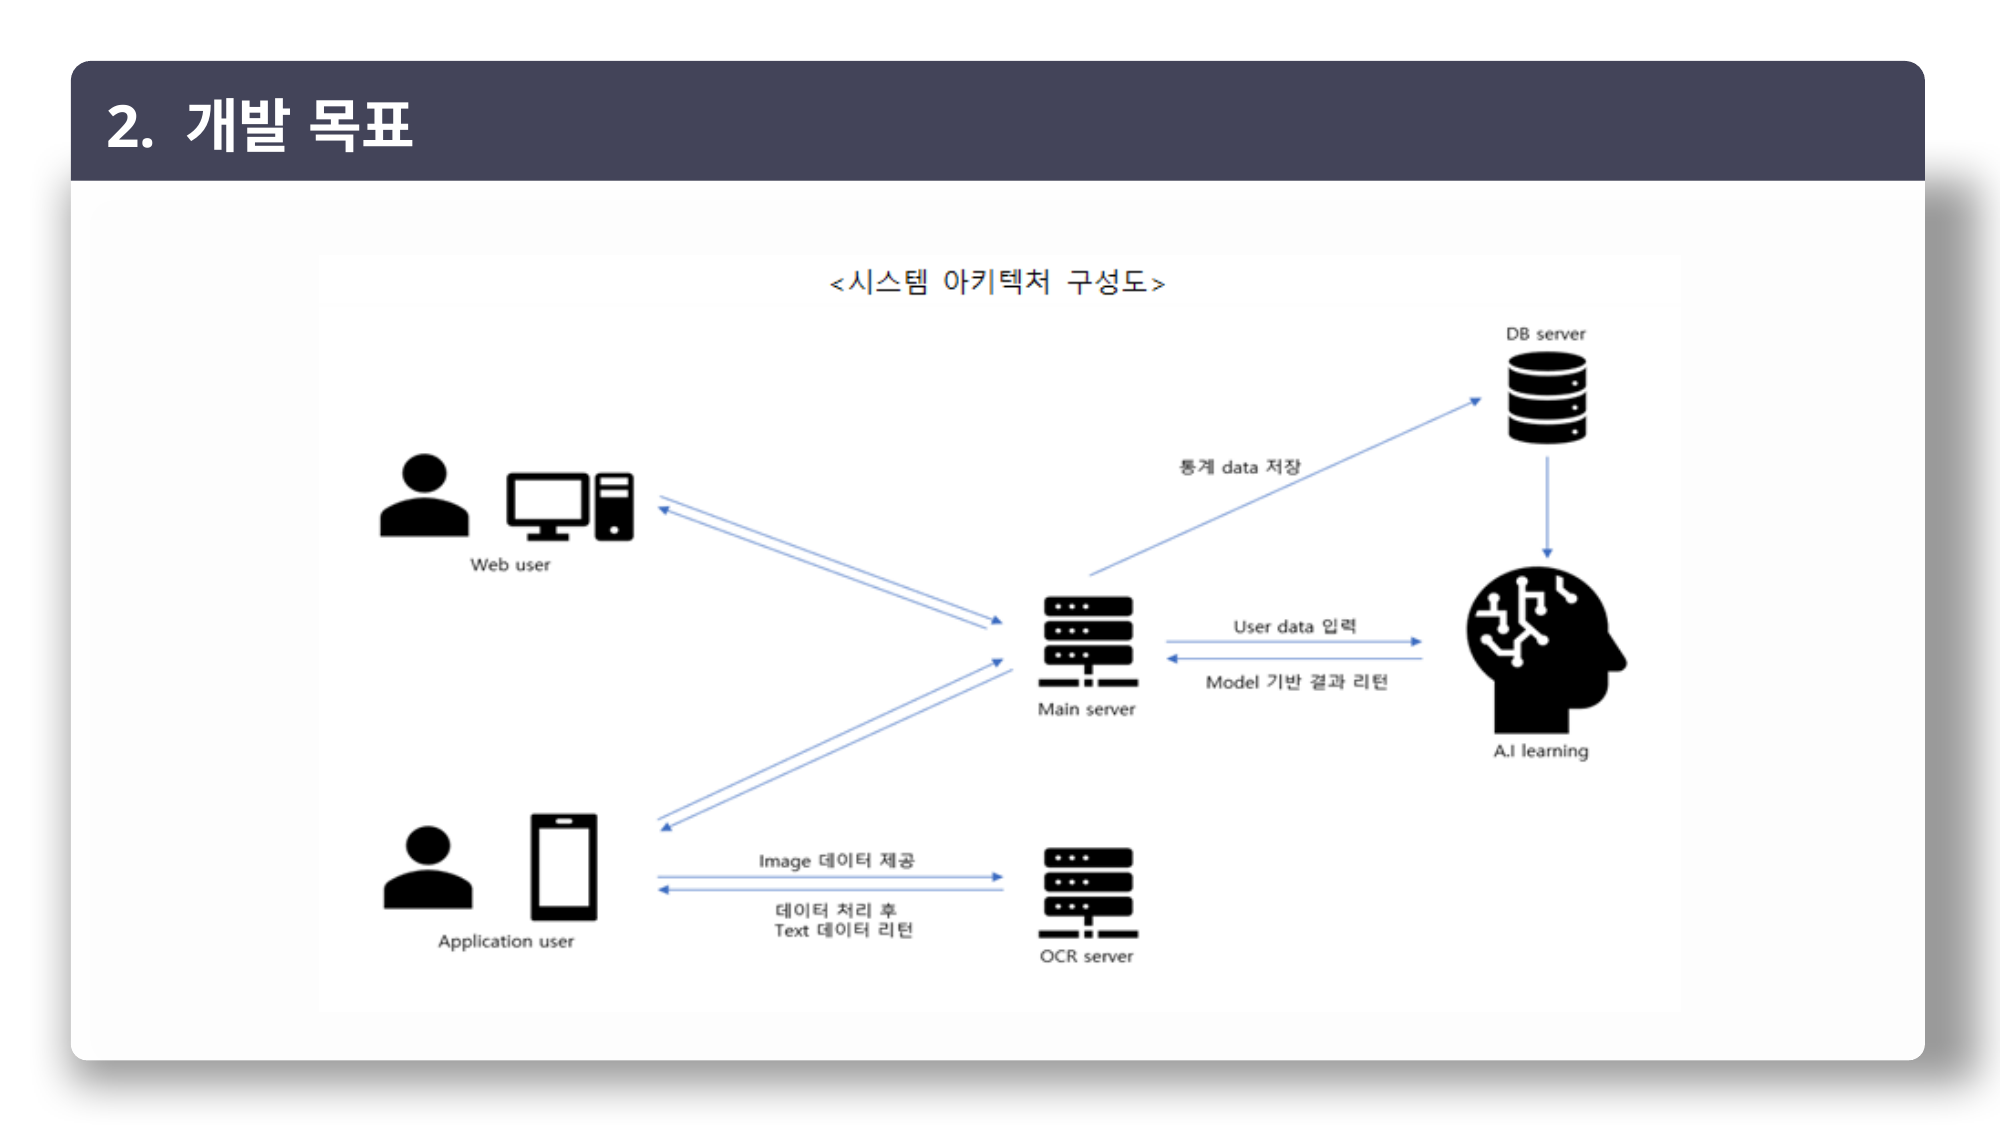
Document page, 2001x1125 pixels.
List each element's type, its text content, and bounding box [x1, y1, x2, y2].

text_box [111, 105, 2000, 188]
text_box 2. 개발 목표 [69, 59, 1926, 182]
text_box [69, 182, 1926, 1062]
picture [319, 255, 1681, 1012]
